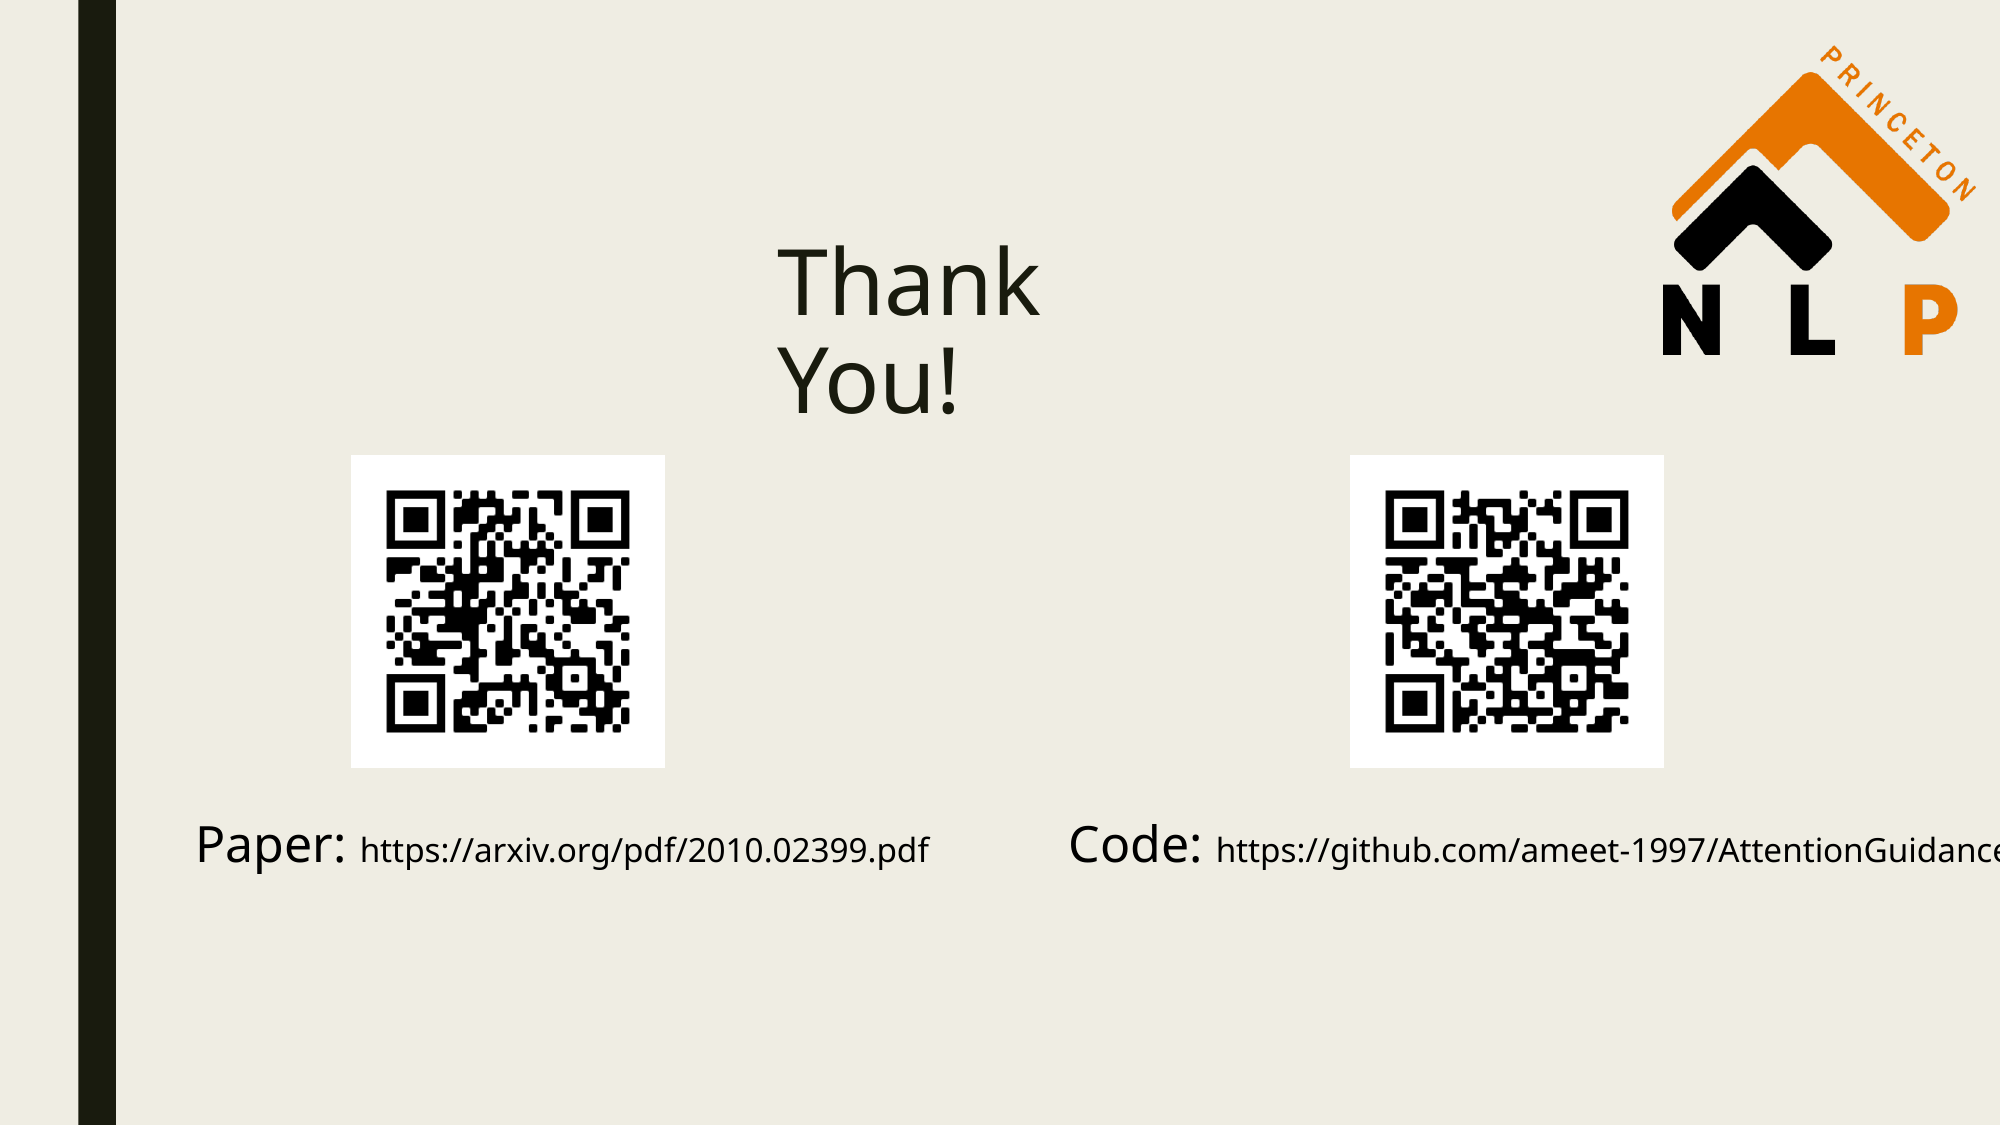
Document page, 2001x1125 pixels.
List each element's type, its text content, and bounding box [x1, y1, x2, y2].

text_box Paper: https://arxiv.org/pdf/2010.02399.pdf [180, 805, 945, 880]
picture [1663, 45, 1976, 355]
text_box Code: https://github.com/ameet-1997/AttentionGuidance [1053, 805, 2000, 880]
picture [351, 455, 665, 768]
title Thank You! [761, 229, 1238, 355]
picture [1350, 455, 1664, 768]
